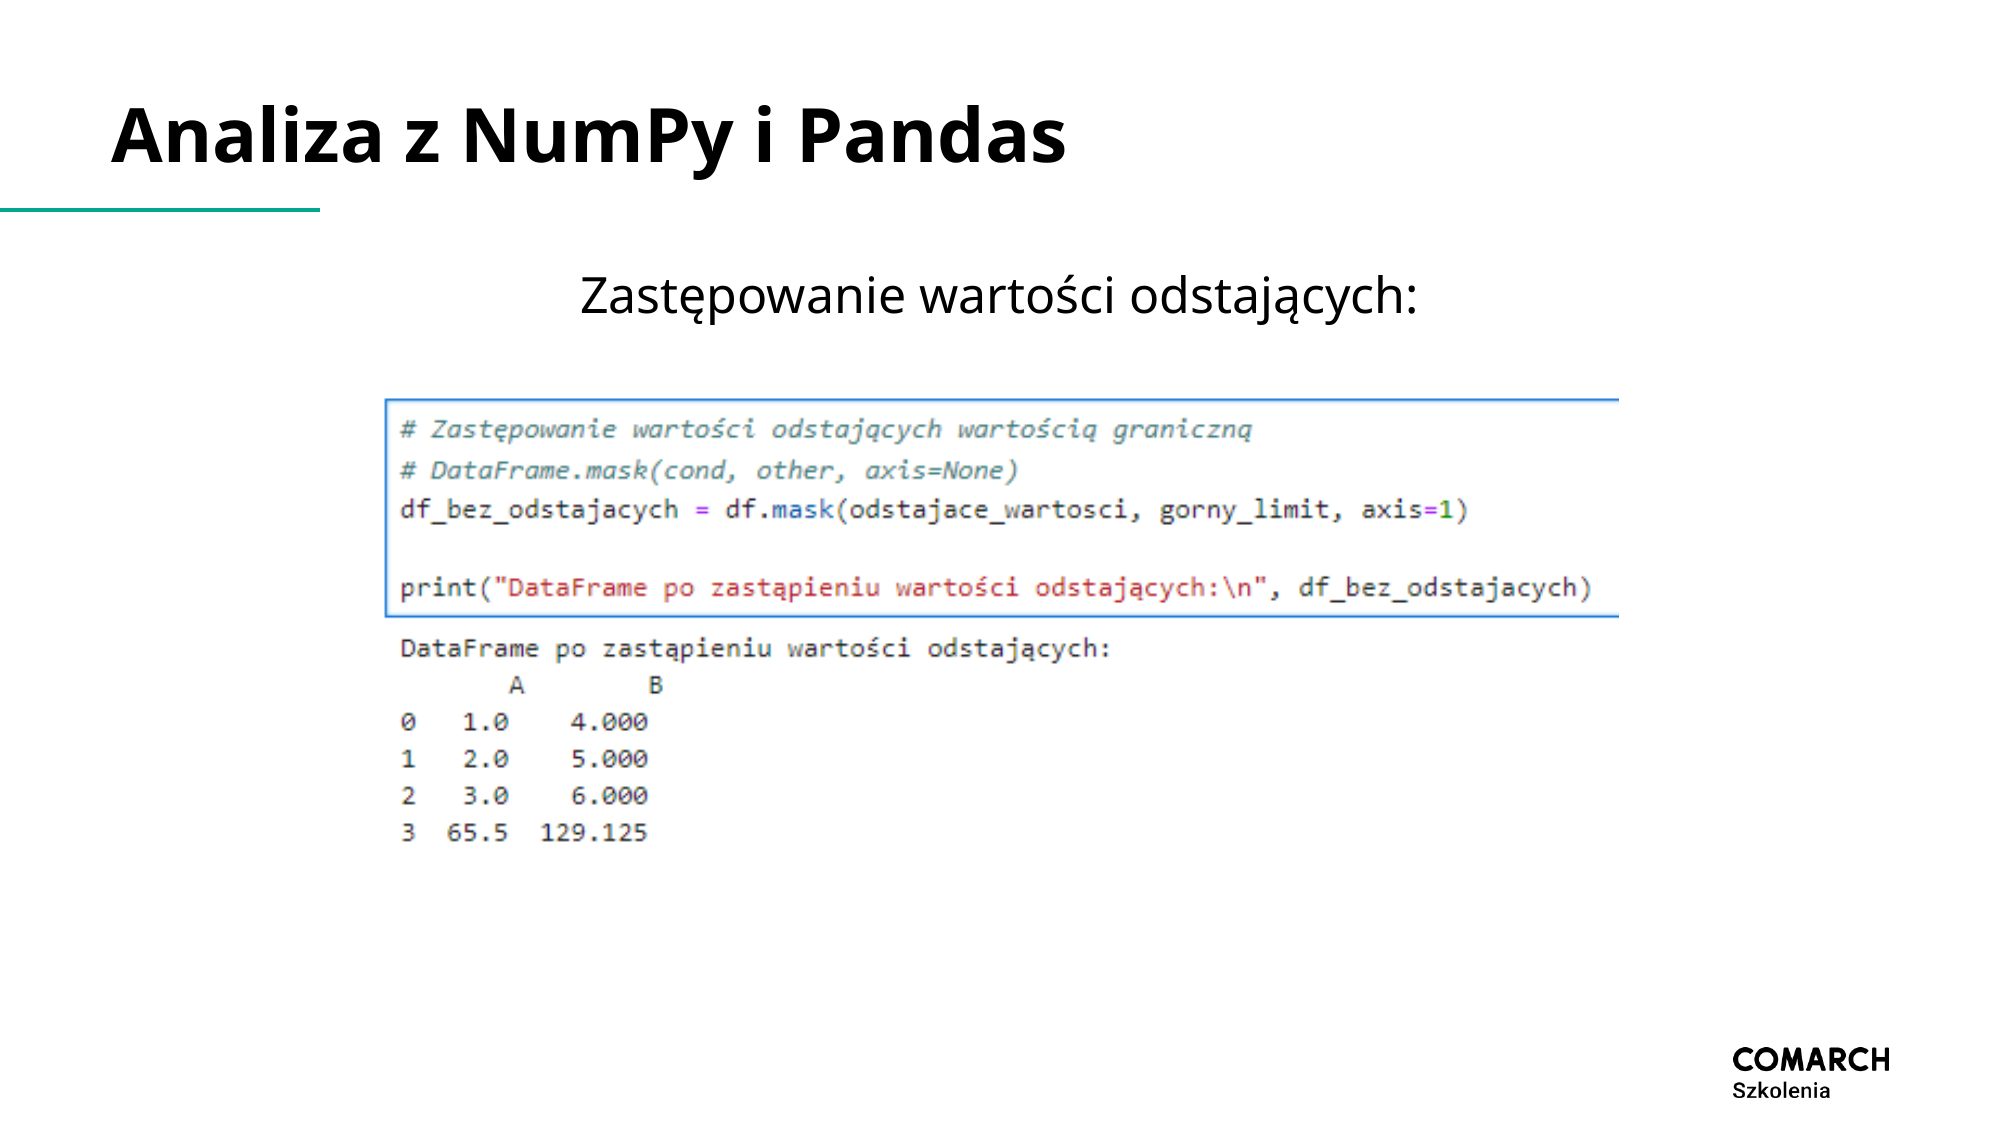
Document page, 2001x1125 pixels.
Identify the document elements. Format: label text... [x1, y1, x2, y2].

picture [1733, 1047, 1889, 1098]
title Analiza z NumPy i Pandas [111, 0, 1889, 185]
list Zastępowanie wartości odstających: [111, 243, 1889, 1000]
picture [381, 397, 1619, 846]
